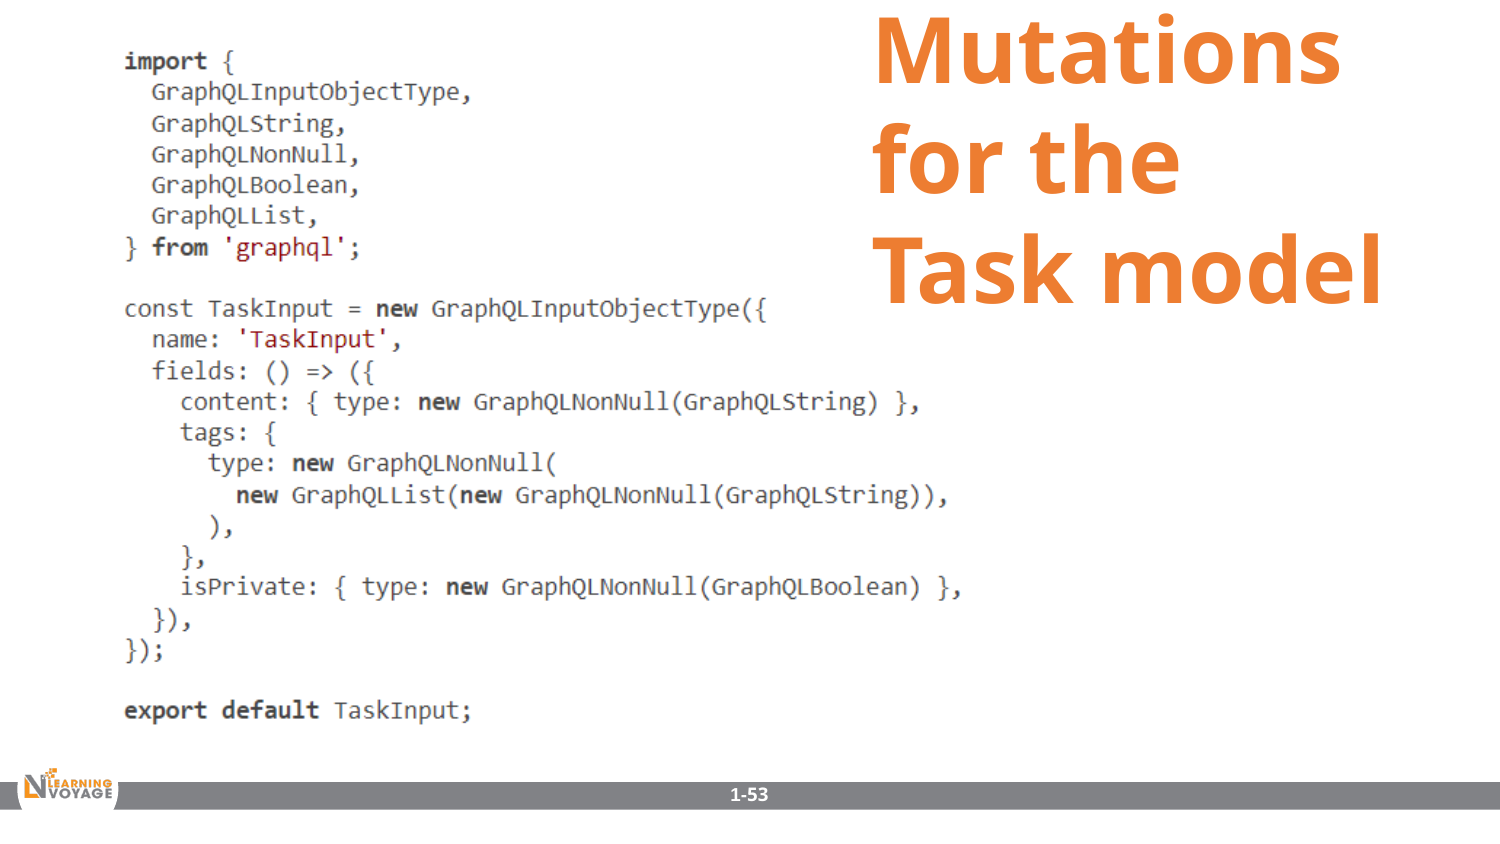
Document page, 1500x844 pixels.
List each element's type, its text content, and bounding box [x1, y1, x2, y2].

text_box Mutations for the Task model [1015, 99, 1442, 215]
picture [0, 36, 1015, 844]
slide_number 1-53 [692, 770, 784, 821]
